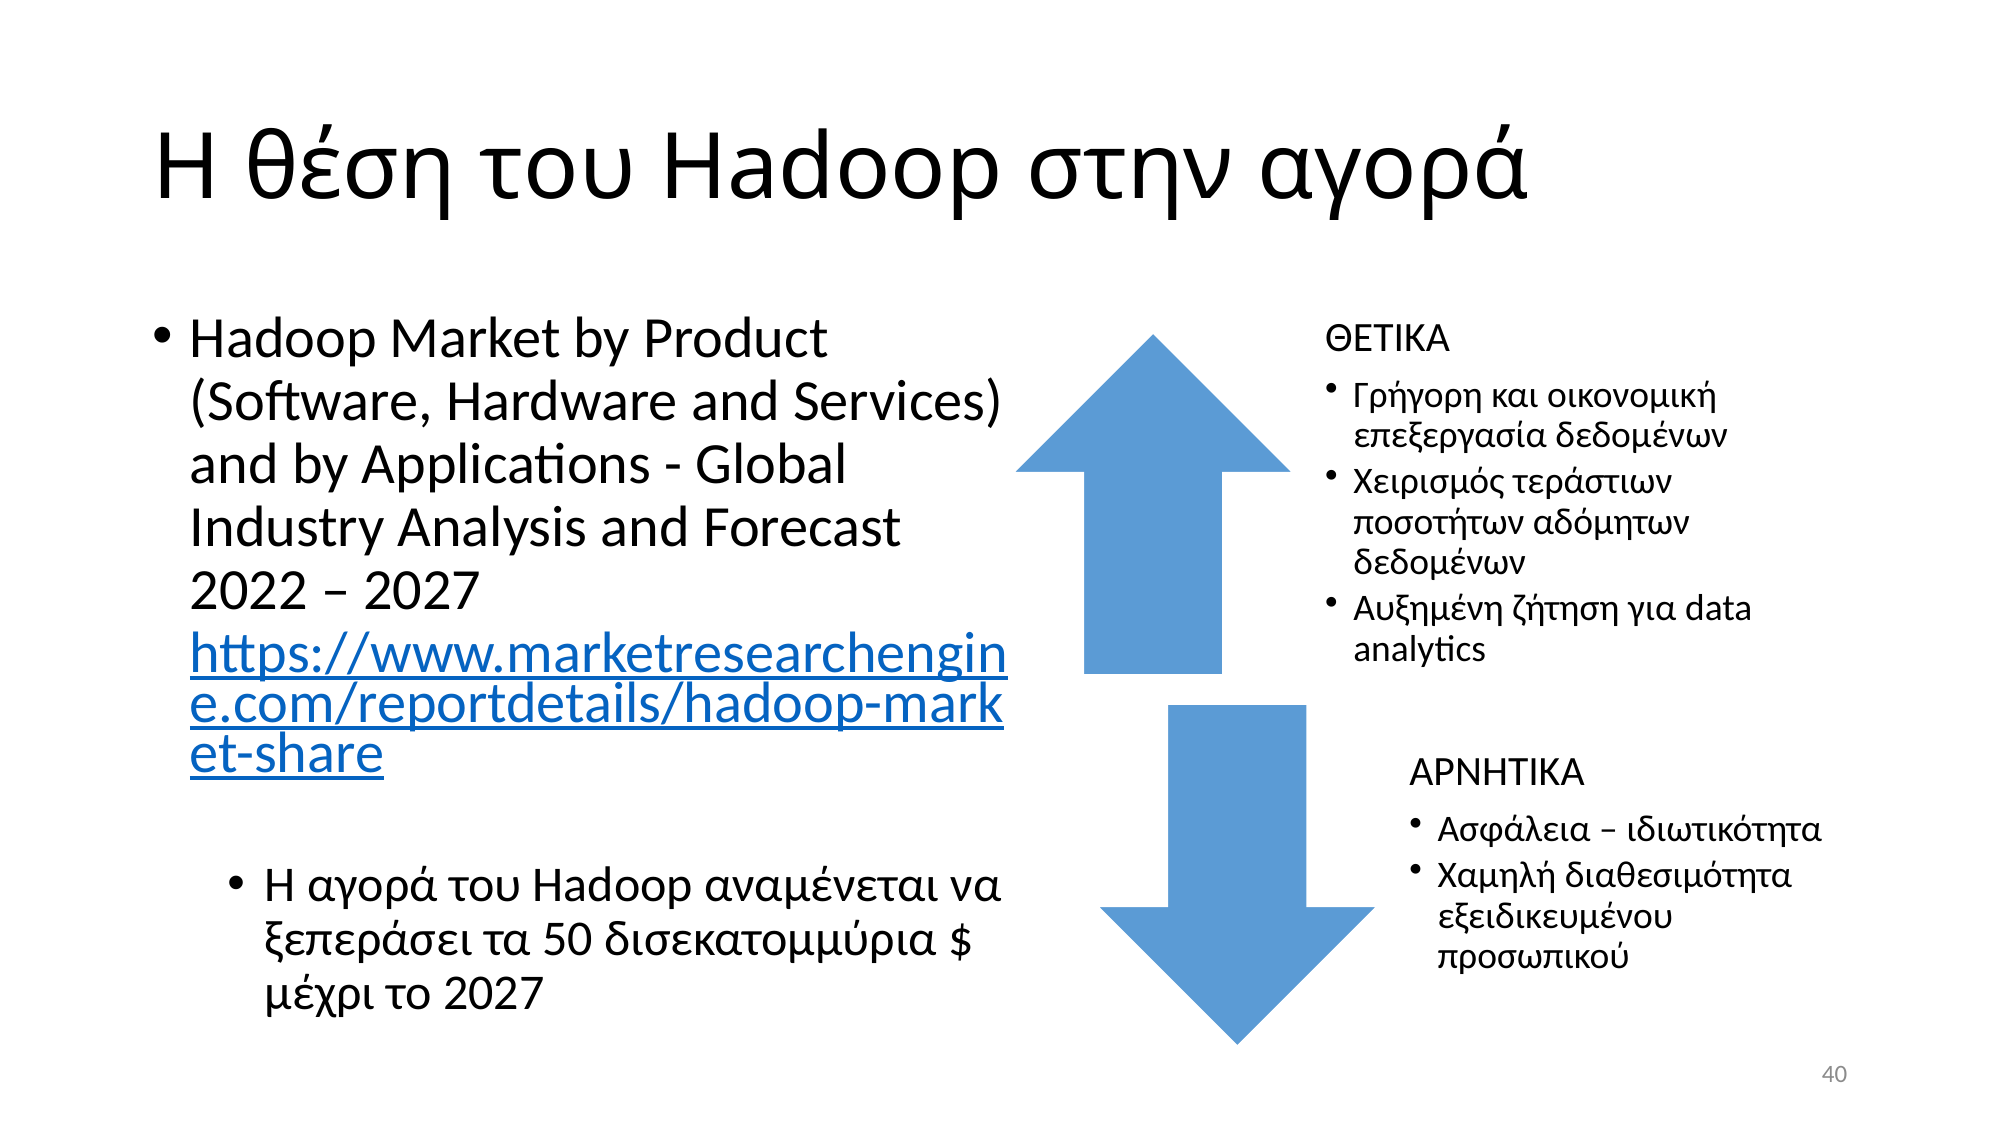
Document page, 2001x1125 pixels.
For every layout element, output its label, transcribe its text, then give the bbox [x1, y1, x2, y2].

slide_number 40 [1412, 1047, 1863, 1103]
title Η θέση του Hadoop στην αγορά [137, 59, 1863, 278]
list Hadoop Market by Product (Software, Hardware and Services) and by Applications - Global Industry Analysis and Forecast 2022 – 2027 https://www.marketresearchengine.com/reportdetails/hadoop-market-share Η αγορά του Hadoop αναμένεται να ξεπεράσει τα 50 δισεκατομμύρια $ μέχρι το 2027 [137, 299, 1037, 1014]
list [1012, 332, 1863, 1047]
